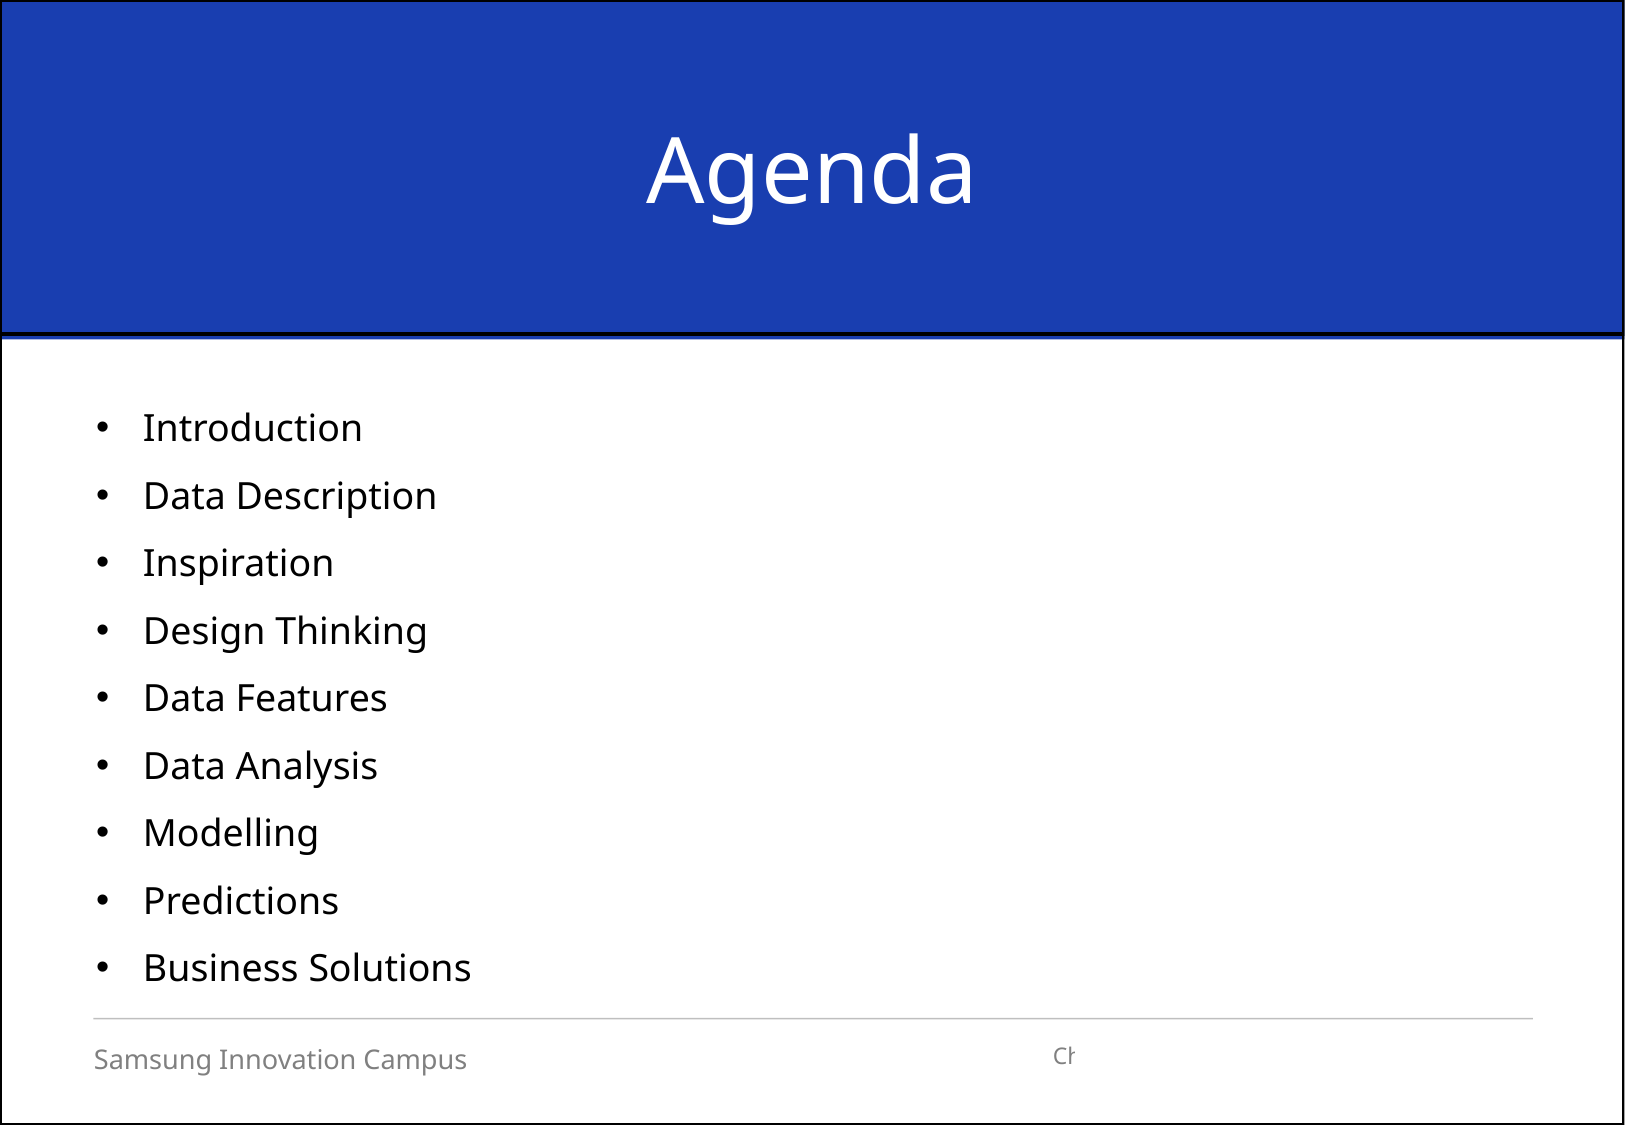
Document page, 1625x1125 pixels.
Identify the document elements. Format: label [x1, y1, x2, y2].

text_box [0, 336, 1625, 1125]
text_box [0, 0, 1625, 336]
